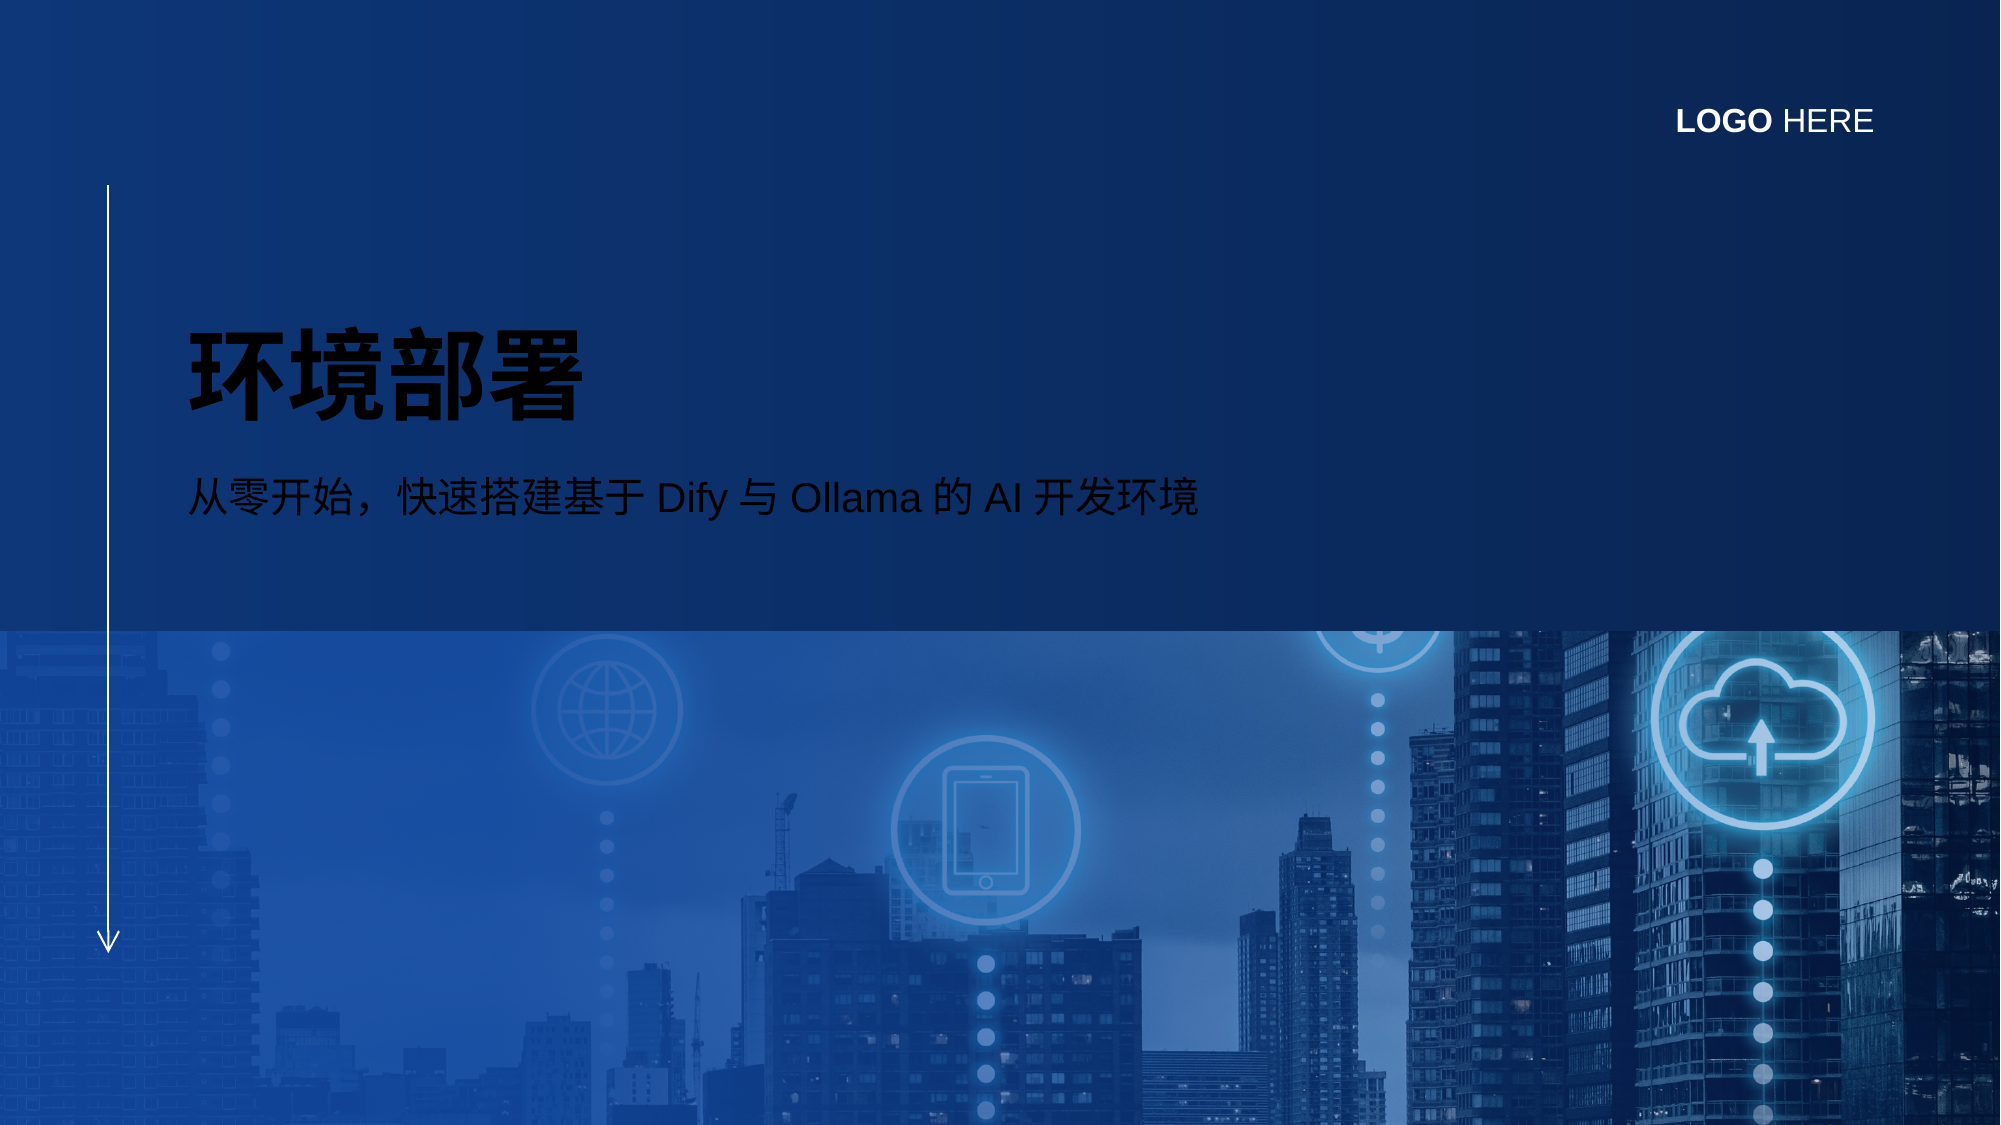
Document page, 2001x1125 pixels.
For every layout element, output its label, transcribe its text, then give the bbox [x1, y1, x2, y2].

list 从零开始，快速搭建基于Dify与Ollama的AI开发环境 [172, 453, 1826, 619]
picture [1605, 631, 2000, 1125]
title 环境部署 [172, 168, 1826, 441]
